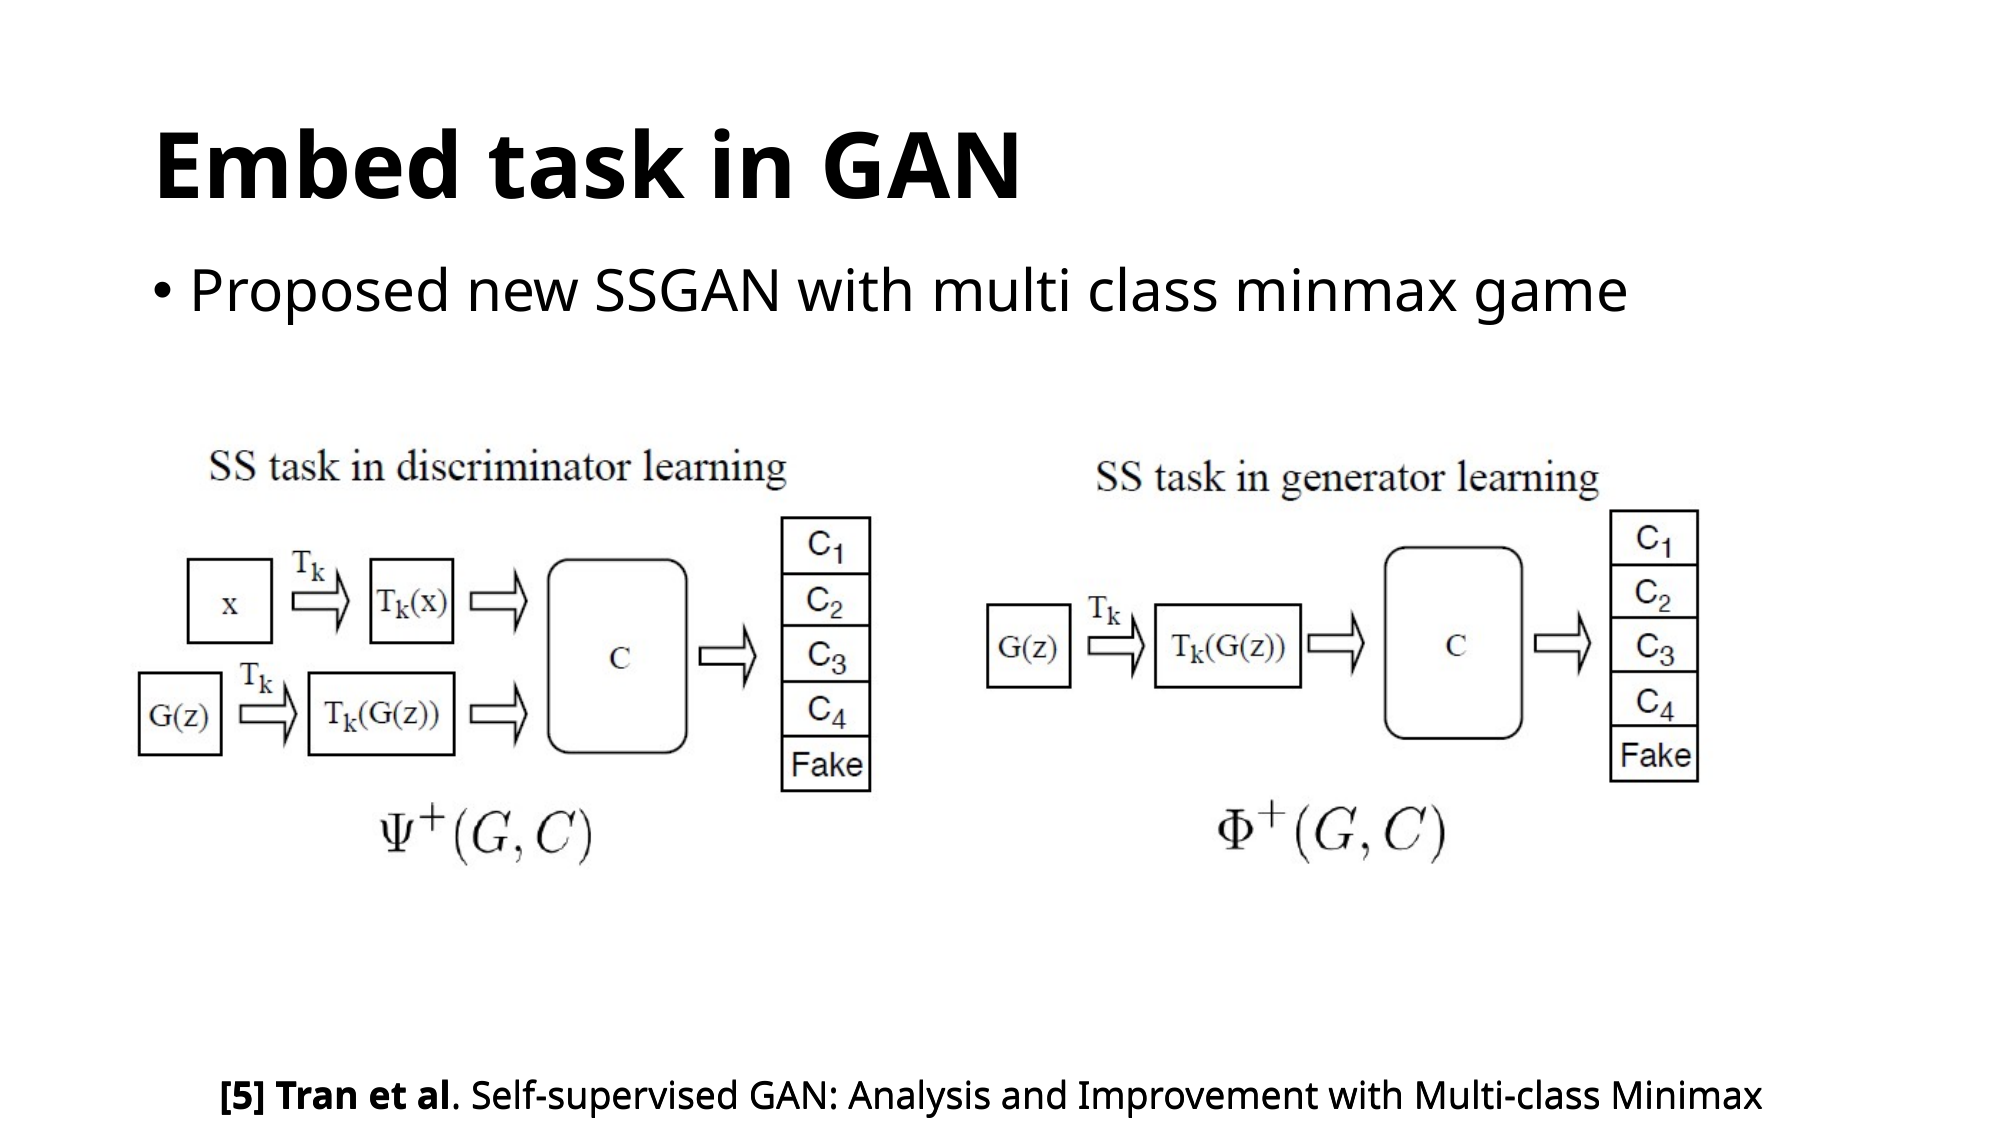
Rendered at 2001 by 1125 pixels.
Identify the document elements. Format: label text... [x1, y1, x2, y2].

list Proposed new SSGAN with multi class minmax game [137, 253, 2000, 968]
picture [957, 439, 1726, 877]
title Embed task in GAN [137, 59, 1863, 253]
text_box [5] Tran et al. Self-supervised GAN: Analysis and Improvement with Multi-class Minimax Game,2020 [204, 1064, 1946, 1125]
picture [117, 426, 916, 908]
